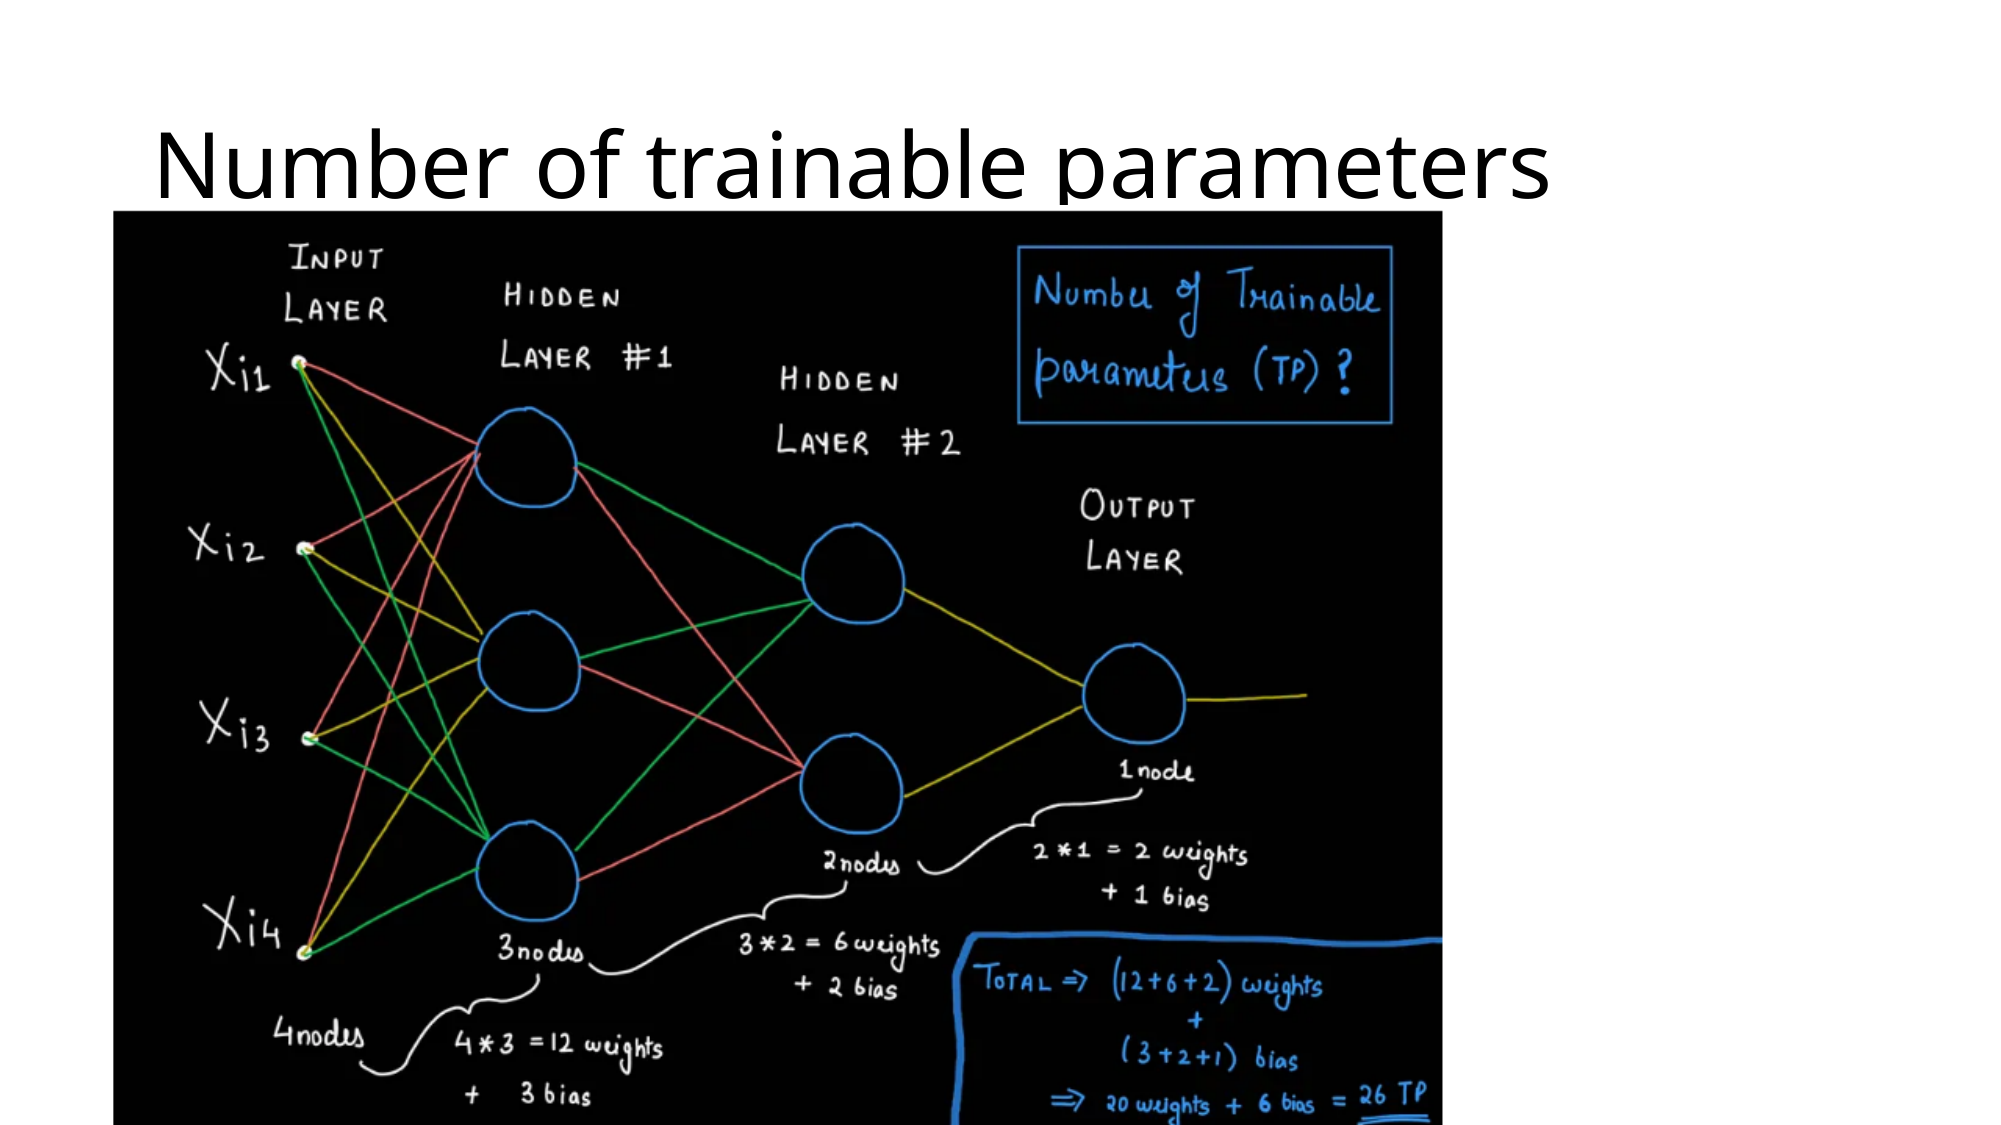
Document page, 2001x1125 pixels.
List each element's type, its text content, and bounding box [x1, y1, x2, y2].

title Number of trainable parameters [137, 59, 1863, 278]
picture [112, 205, 1449, 1125]
